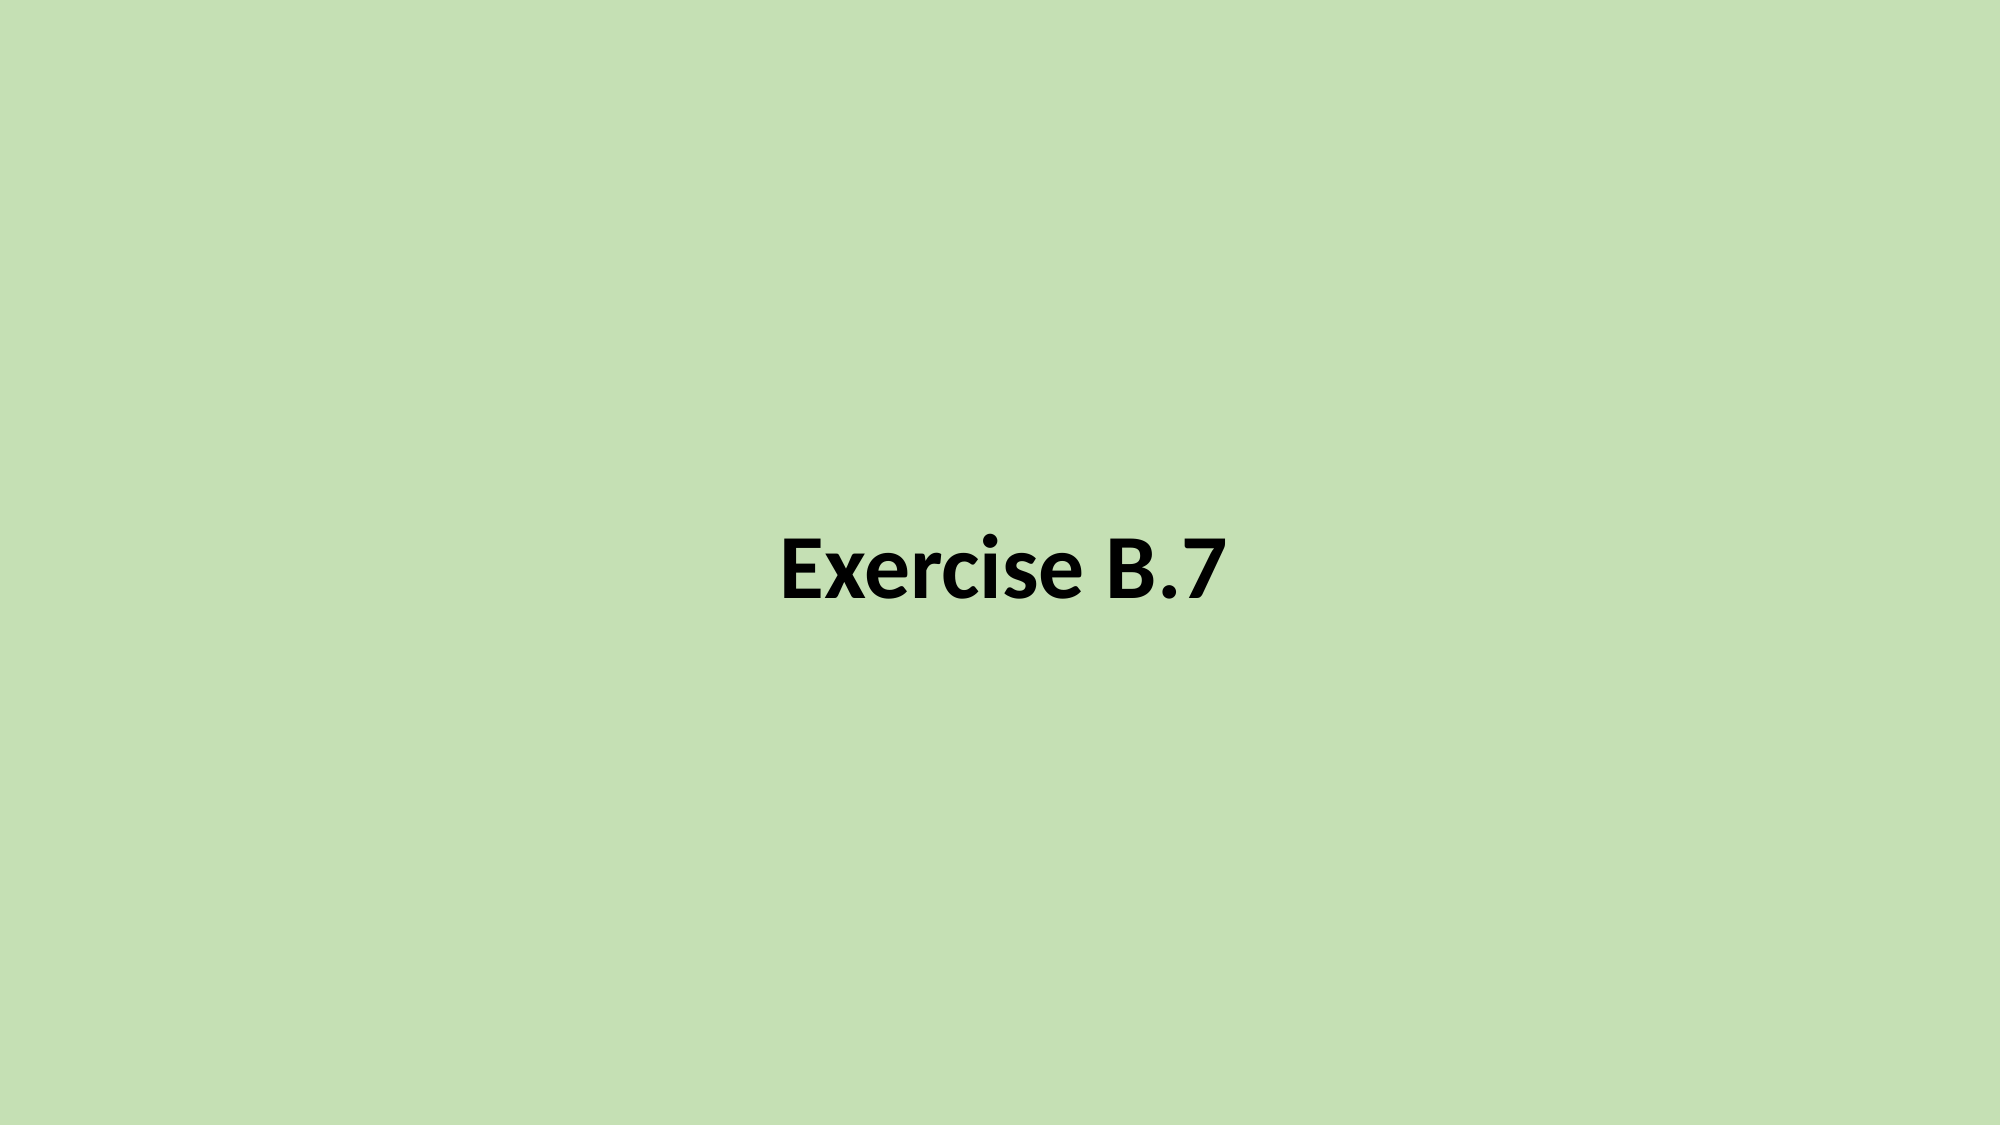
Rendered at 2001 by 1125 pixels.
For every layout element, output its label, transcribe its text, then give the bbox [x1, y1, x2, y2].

text_box Exercise B.7 [764, 499, 1244, 624]
